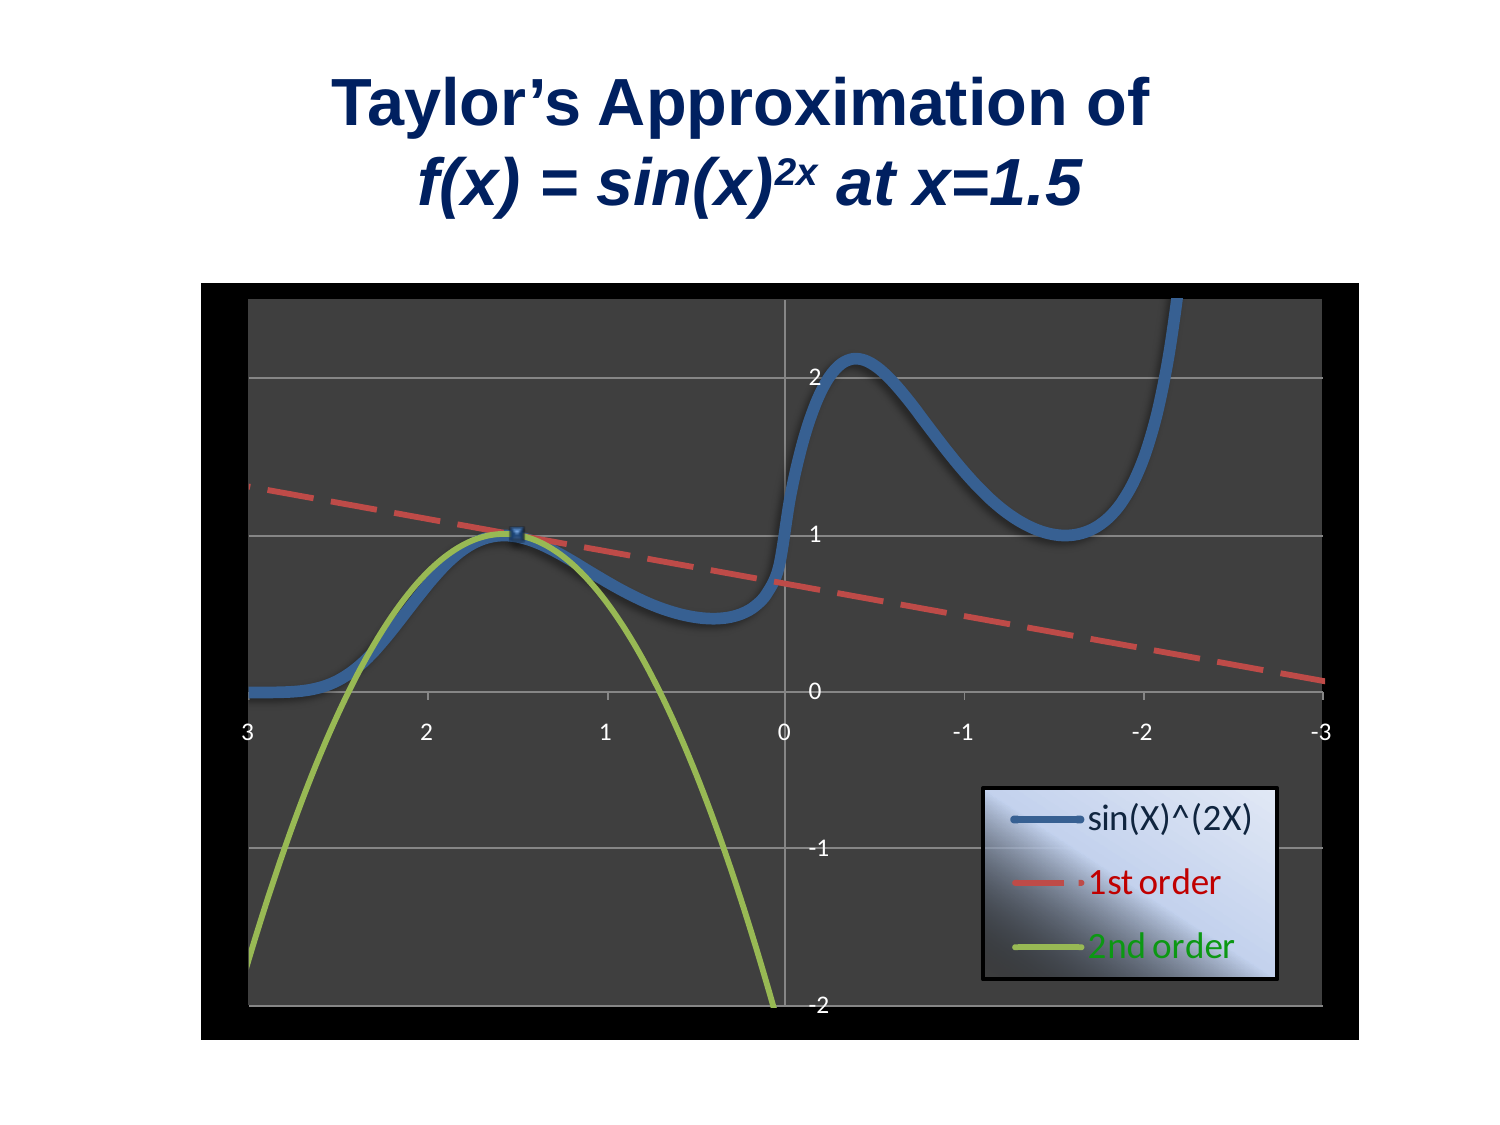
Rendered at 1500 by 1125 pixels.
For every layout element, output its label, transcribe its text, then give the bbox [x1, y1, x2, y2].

title Taylor’s Approximation of f(x) = sin(x)2x at x=1.5 [74, 27, 1426, 251]
picture [198, 280, 1360, 1041]
